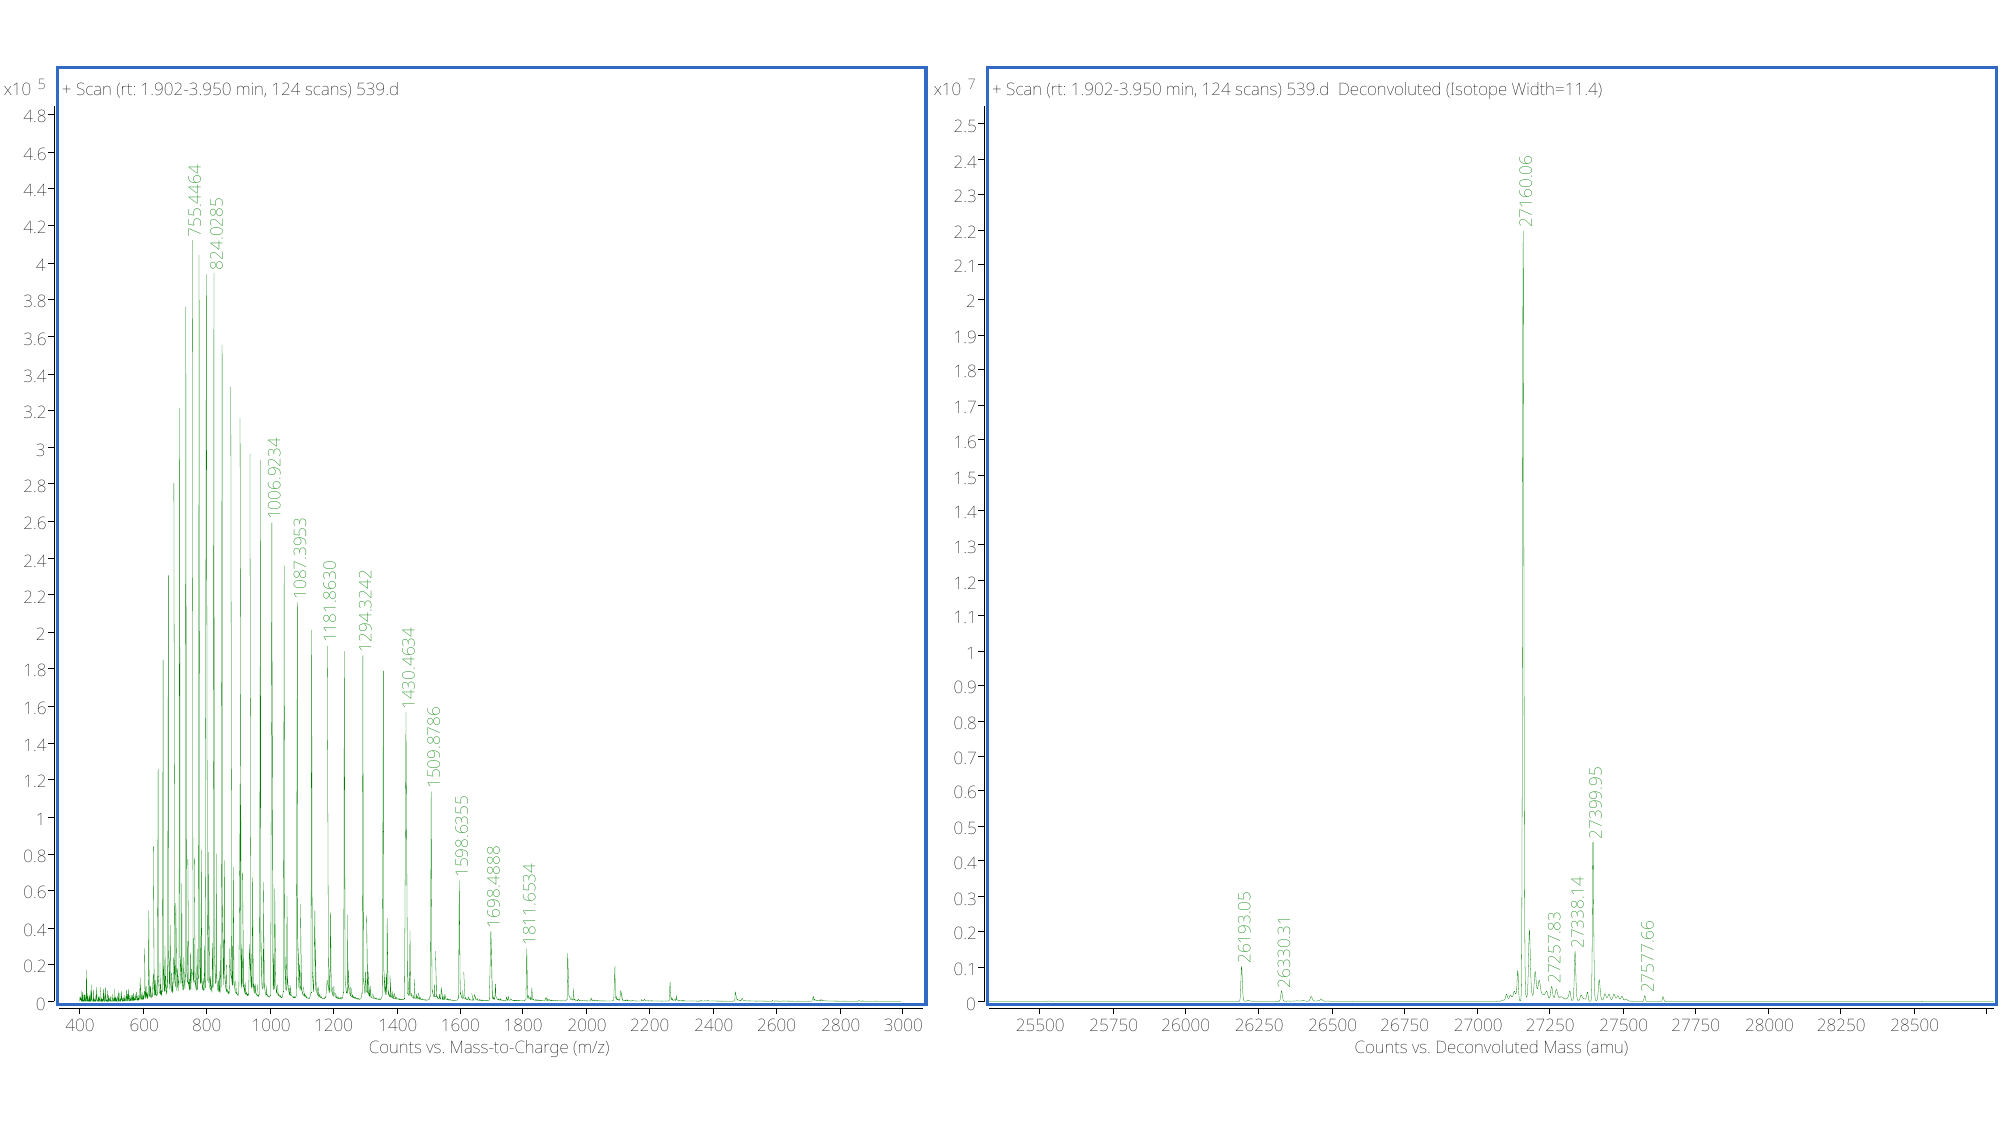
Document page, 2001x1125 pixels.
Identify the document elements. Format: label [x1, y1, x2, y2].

picture [0, 65, 2000, 1060]
